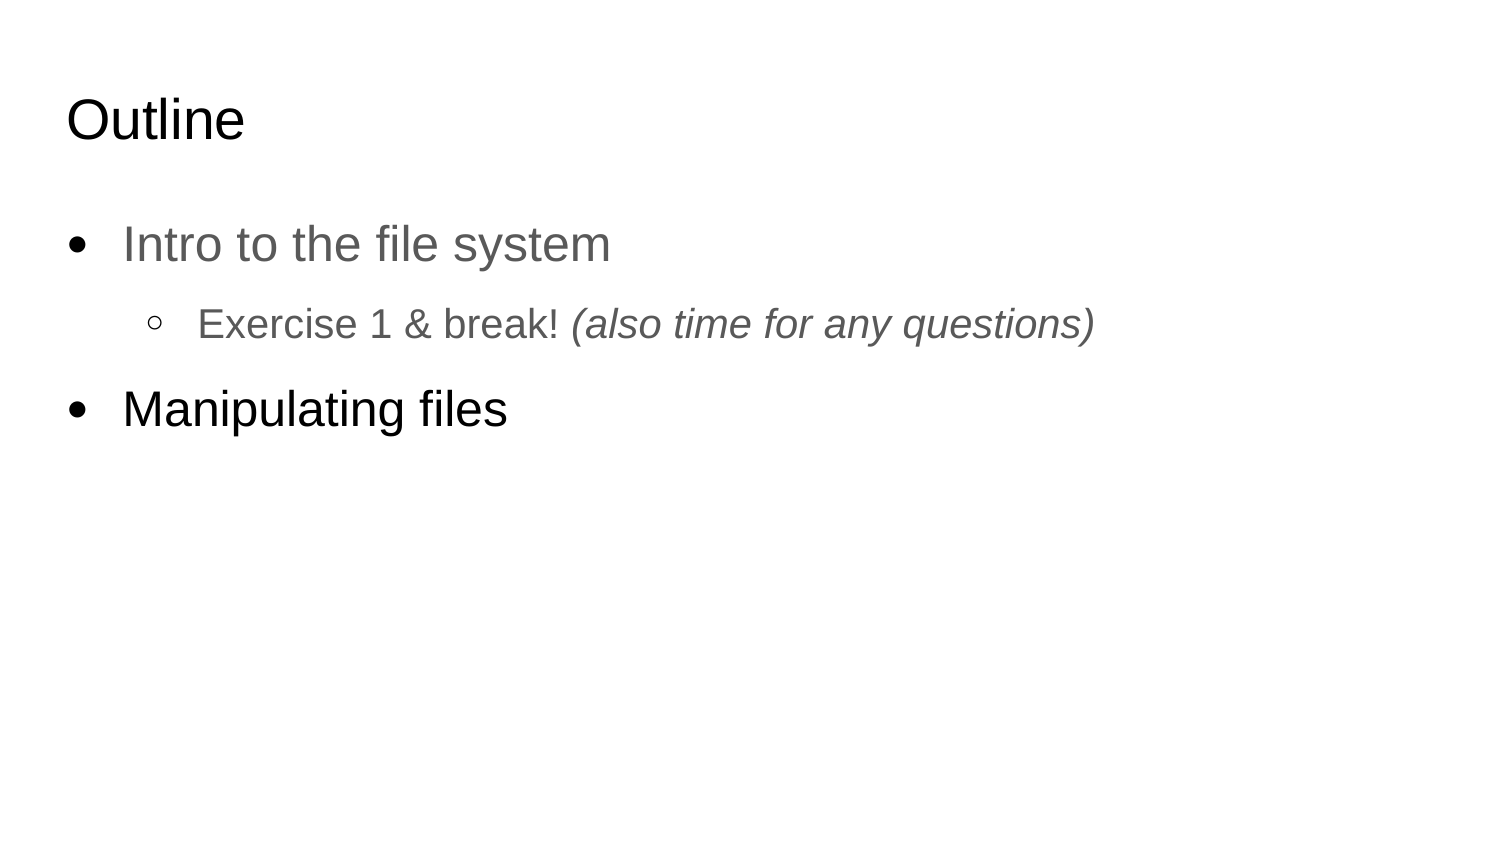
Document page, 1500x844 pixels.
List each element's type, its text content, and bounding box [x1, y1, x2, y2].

list Intro to the file system Exercise 1 & break! (also time for any questions) Manipulating files [51, 166, 1449, 812]
title Outline [51, 72, 1449, 166]
